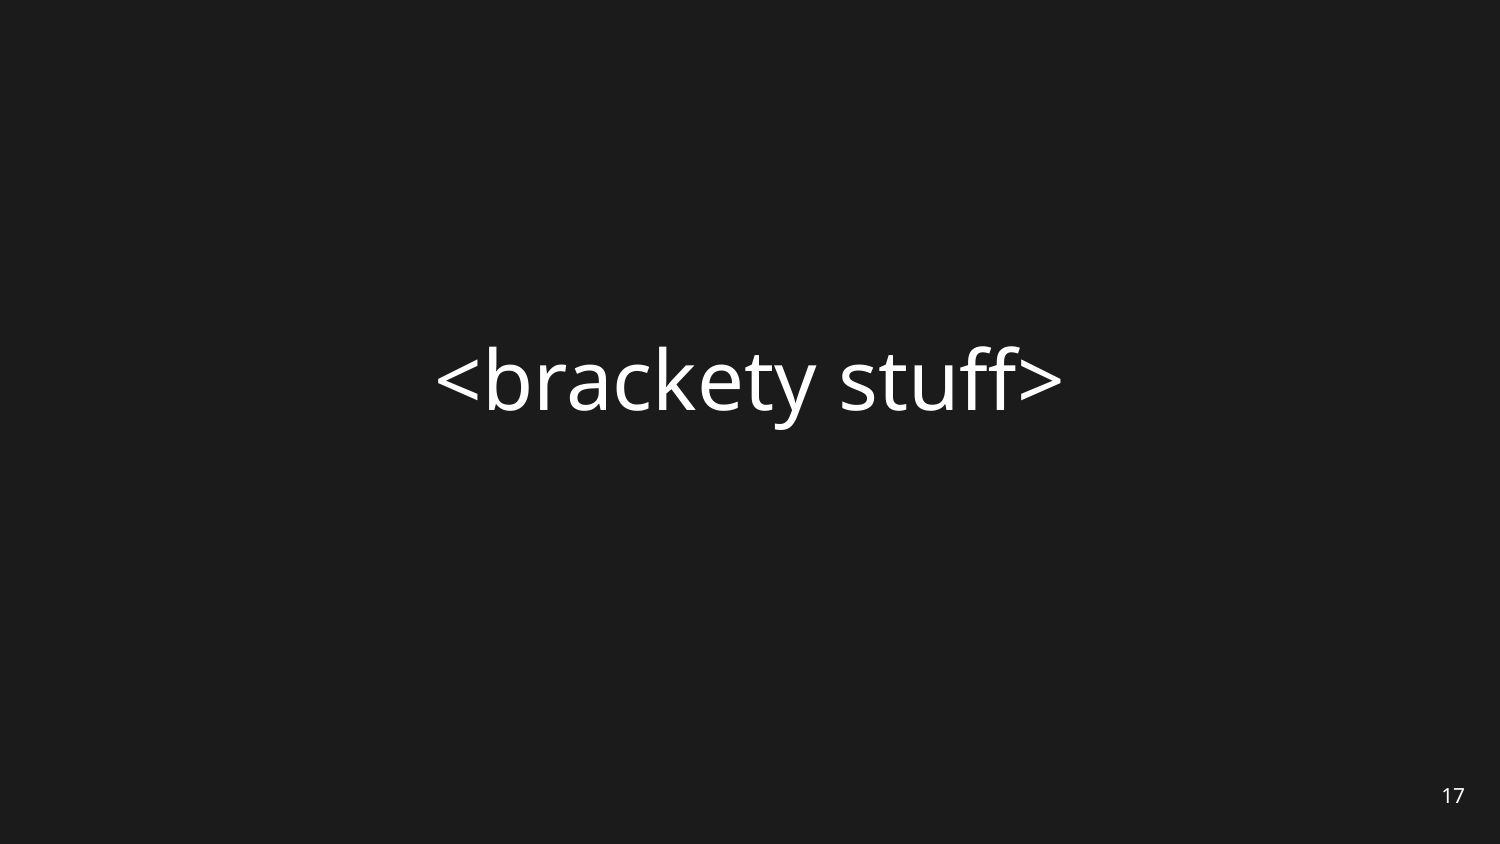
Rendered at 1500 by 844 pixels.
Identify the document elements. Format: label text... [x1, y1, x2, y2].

title <brackety stuff> [51, 319, 1449, 753]
slide_number 17 [1389, 764, 1480, 830]
